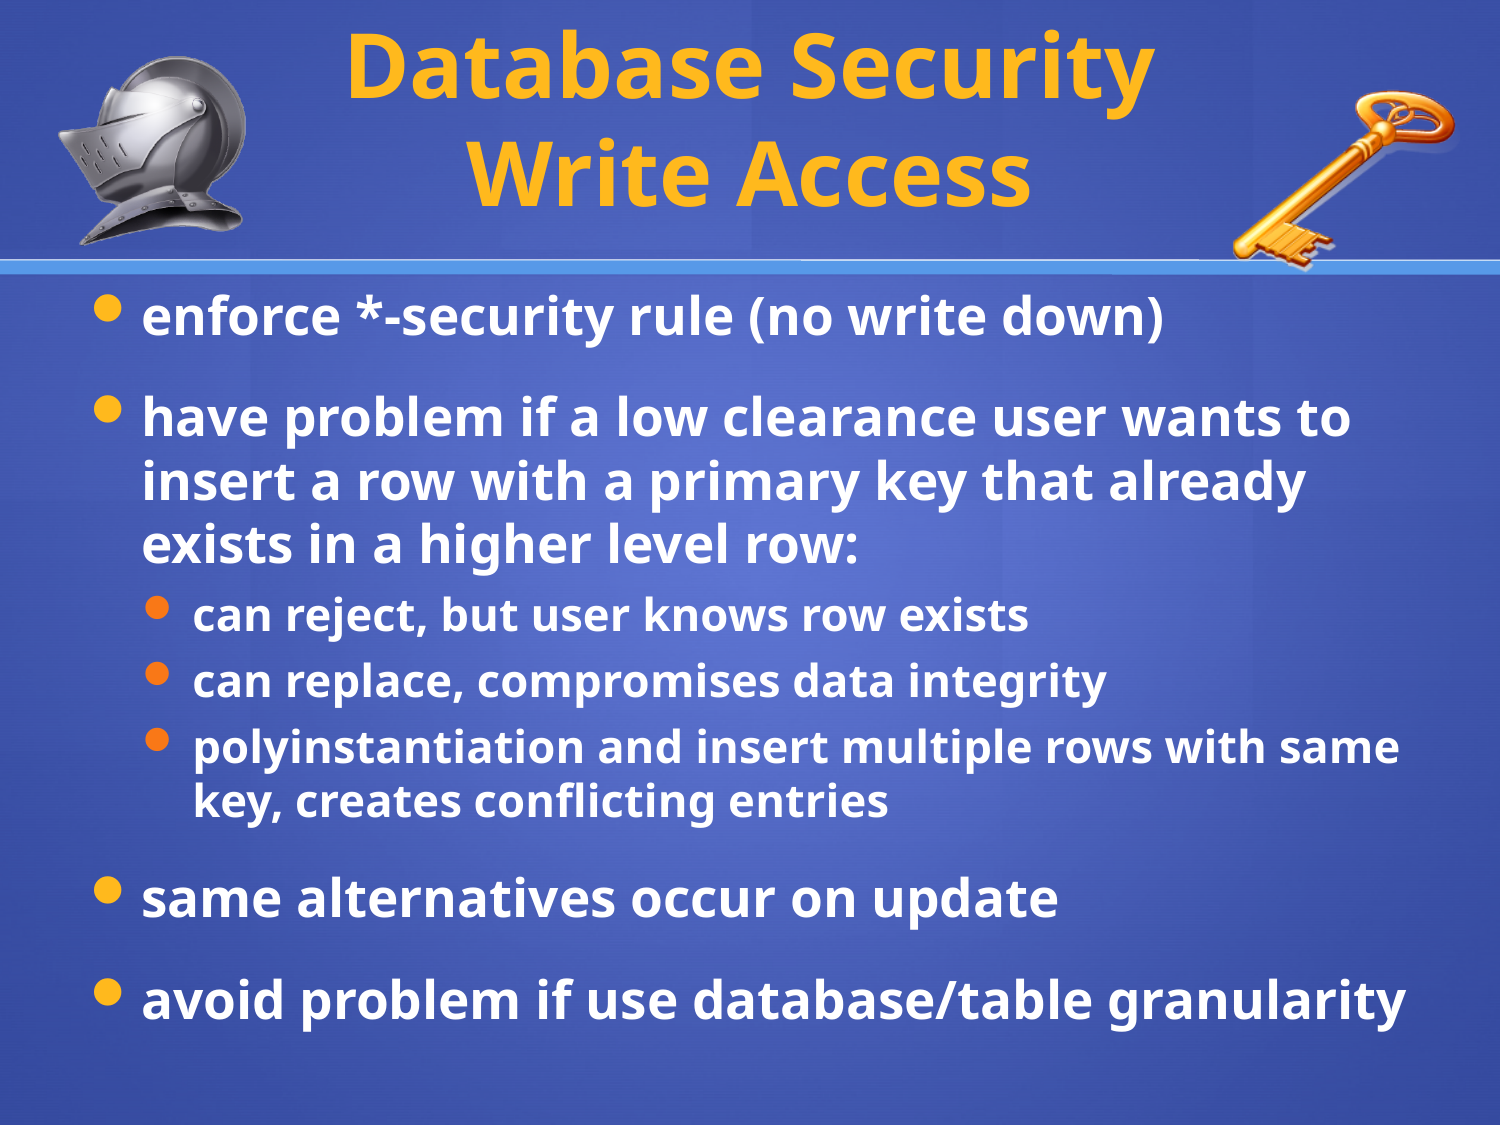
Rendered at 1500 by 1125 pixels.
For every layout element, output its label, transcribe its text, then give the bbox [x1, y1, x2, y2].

list enforce *-security rule (no write down) have problem if a low clearance user wants to insert a row with a primary key that already exists in a higher level row: can reject, but user knows row exists can replace, compromises data integrity polyinstantiation and insert multiple rows with same key, creates conflicting entries same alternatives occur on update avoid problem if use database/table granularity [75, 275, 1425, 1050]
picture [48, 48, 251, 251]
picture [1223, 61, 1464, 301]
title Database Security Write Access [75, 0, 1425, 233]
